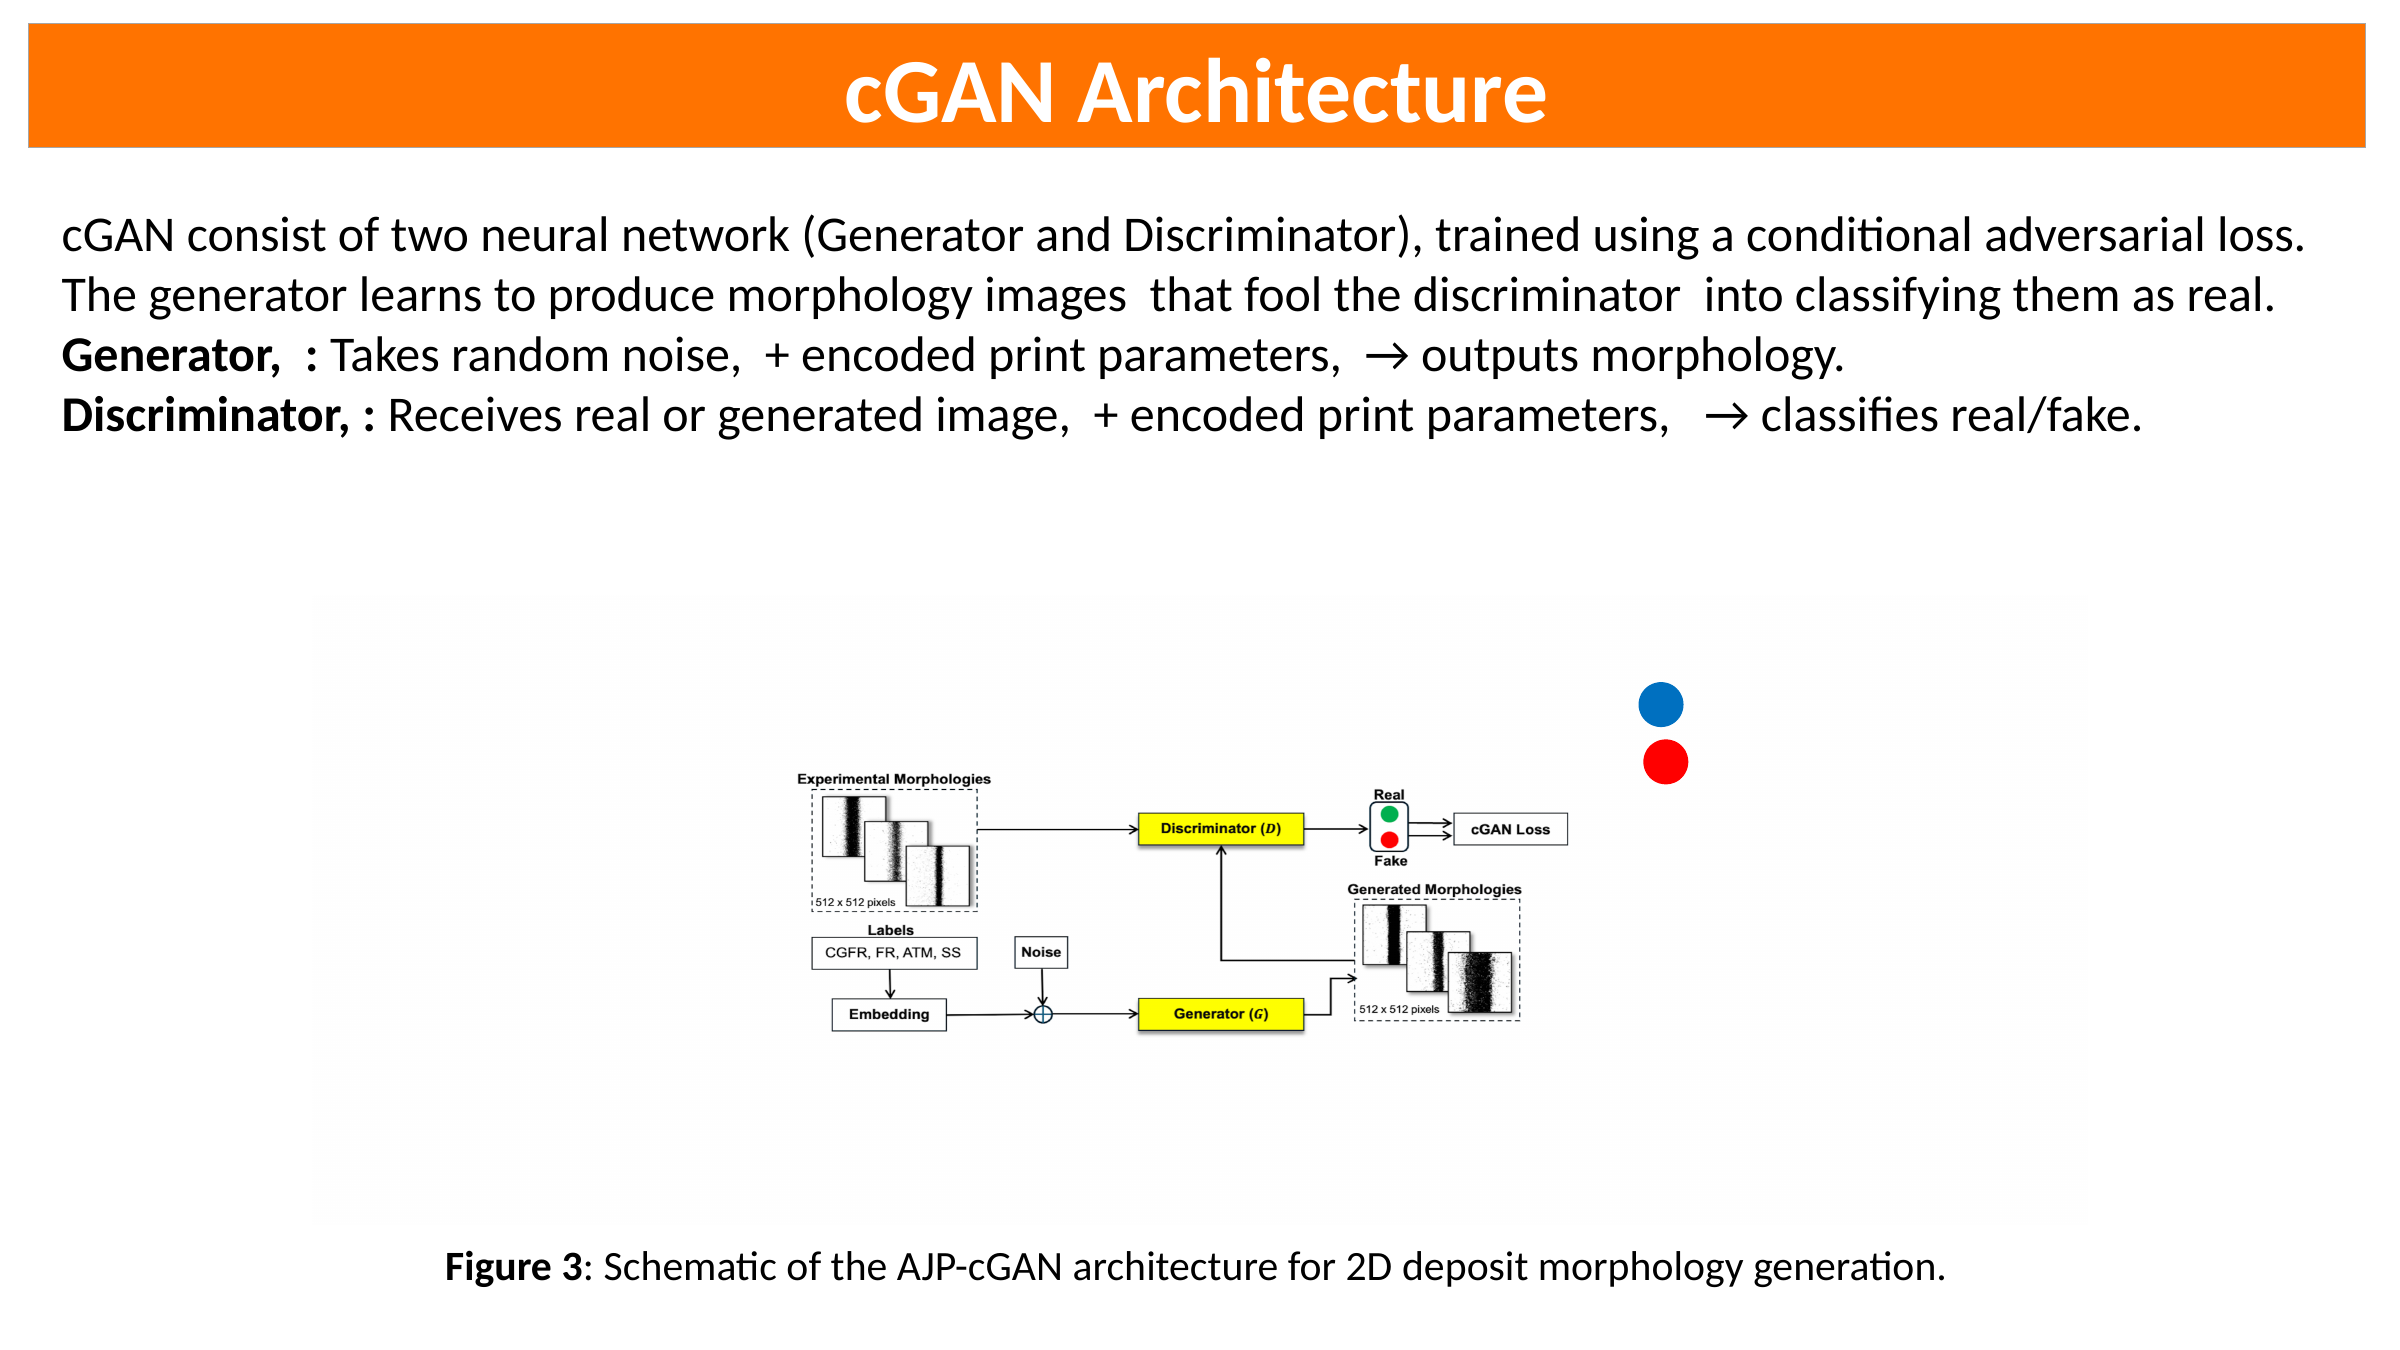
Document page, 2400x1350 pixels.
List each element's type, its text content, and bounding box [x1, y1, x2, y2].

text_box cGAN Architecture [28, 23, 2366, 148]
picture [312, 595, 2088, 1225]
text_box Figure 3: Schematic of the AJP-cGAN architecture for 2D deposit morphology generation. [71, 1230, 2331, 1296]
